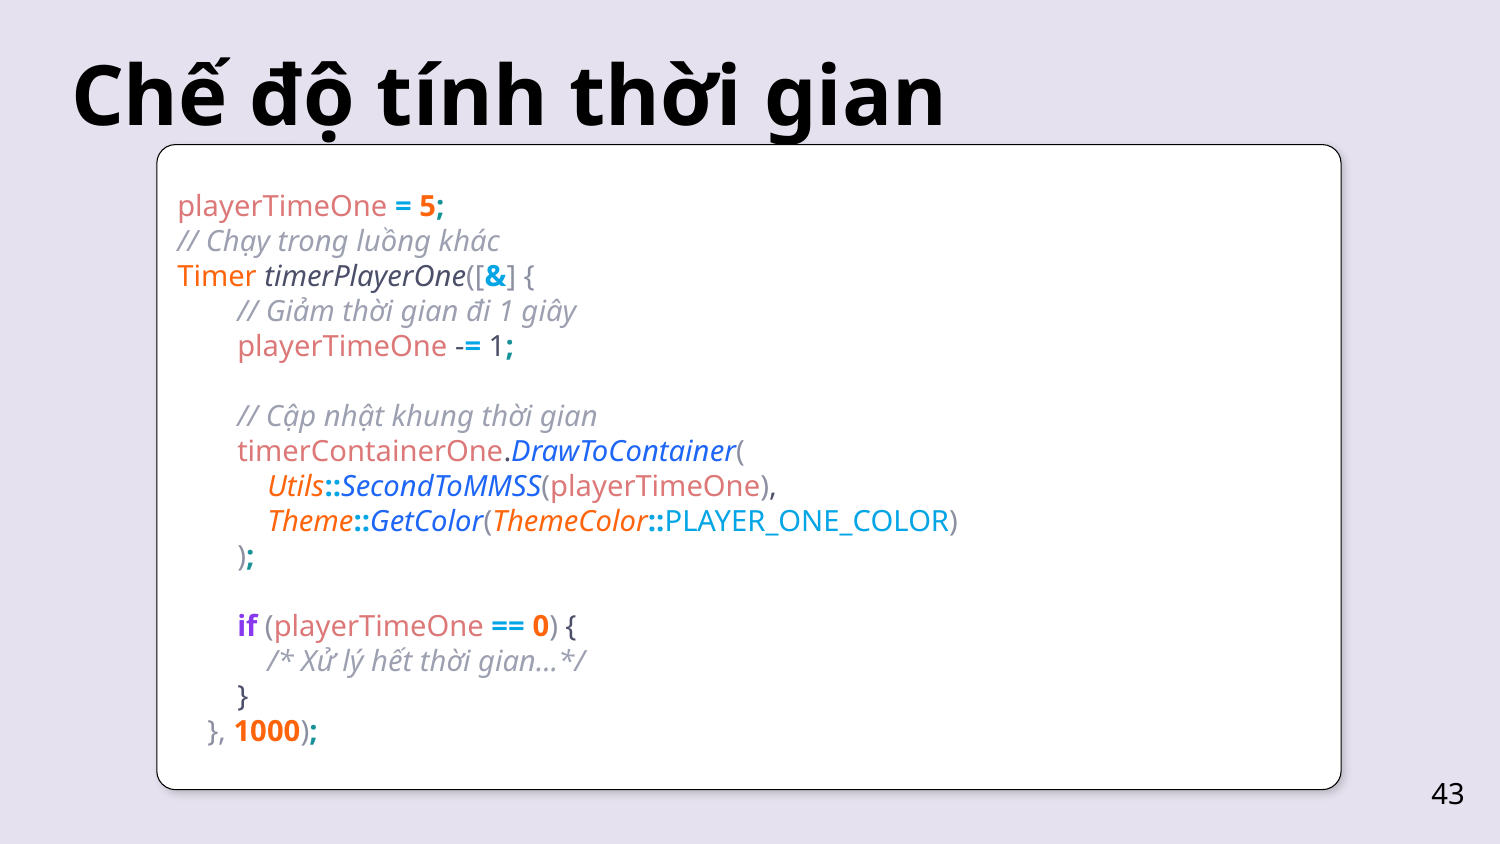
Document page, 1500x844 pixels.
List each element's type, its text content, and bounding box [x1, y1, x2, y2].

text_box Chế độ tính thời gian [55, 23, 1344, 160]
text_box playerTimeOne = 5; // Chạy trong luồng khác Timer timerPlayerOne([&] { // Giảm thời gian đi 1 giây playerTimeOne -= 1; // Cập nhật khung thời gian timerContainerOne.DrawToContainer( Utils::SecondToMMSS(playerTimeOne), Theme::GetColor(ThemeColor::PLAYER_ONE_COLOR) ); if (playerTimeOne == 0) { /* Xử lý hết thời gian...*/ } }, 1000); [154, 142, 1344, 792]
slide_number 43 [1389, 762, 1480, 828]
